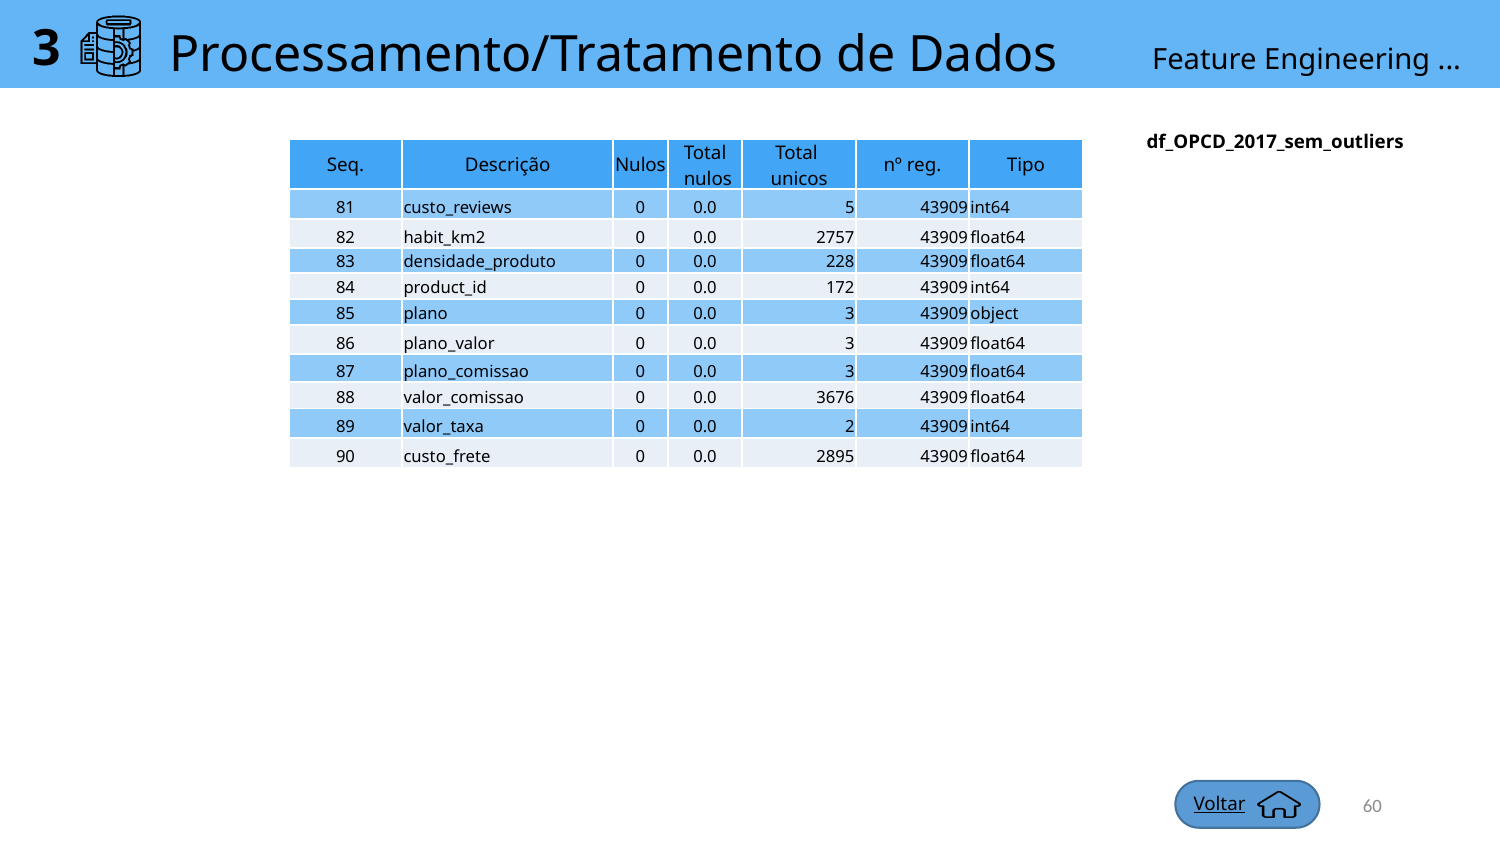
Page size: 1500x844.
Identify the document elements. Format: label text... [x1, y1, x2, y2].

table_cell float64 [970, 439, 1082, 467]
table_cell float64 [970, 220, 1082, 247]
table_cell int64 [970, 190, 1082, 218]
table_header Total unicos [743, 140, 855, 188]
table_cell 5 [743, 190, 855, 218]
table_cell 0.0 [669, 355, 741, 381]
text_box Feature Engineering ... [1137, 32, 1481, 83]
table_cell 0.0 [669, 439, 741, 467]
table_cell 2895 [743, 439, 855, 467]
table_cell 43909 [857, 274, 968, 298]
table_cell 89 [290, 409, 401, 437]
table_cell densidade_produto [403, 249, 612, 272]
text_box df_OPCD_2017_sem_outliers [1131, 122, 1419, 160]
table_cell object [970, 300, 1082, 324]
table_cell 2757 [743, 220, 855, 247]
table_cell 0 [614, 409, 667, 437]
table_cell plano_comissao [403, 355, 612, 381]
table_cell 228 [743, 249, 855, 272]
table_cell 43909 [857, 249, 968, 272]
table_cell float64 [970, 326, 1082, 353]
table_cell 0 [614, 274, 667, 298]
table_header Nulos [614, 140, 667, 188]
table_cell 43909 [857, 383, 968, 408]
table_cell 43909 [857, 439, 968, 467]
table_cell 0.0 [669, 220, 741, 247]
text_box 3 [18, 8, 77, 83]
table_cell 0 [614, 326, 667, 353]
table_cell 0.0 [669, 274, 741, 298]
table_cell 43909 [857, 300, 968, 324]
table_cell 0.0 [669, 249, 741, 272]
table_cell 84 [290, 274, 401, 298]
text_box Voltar [1174, 779, 1321, 829]
table_cell habit_km2 [403, 220, 612, 247]
table_cell 3 [743, 326, 855, 353]
slide_number 60 [1331, 782, 1397, 827]
table_header Total nulos [669, 140, 741, 188]
table_cell 82 [290, 220, 401, 247]
table_cell 43909 [857, 220, 968, 247]
table_cell 43909 [857, 326, 968, 353]
table_cell valor_comissao [403, 383, 612, 408]
table_cell 88 [290, 383, 401, 408]
table_cell 0.0 [669, 326, 741, 353]
table_cell product_id [403, 274, 612, 298]
table_cell float64 [970, 249, 1082, 272]
table_header Descrição [403, 140, 612, 188]
picture [1257, 791, 1301, 818]
table_cell 3 [743, 300, 855, 324]
table_cell 83 [290, 249, 401, 272]
table_cell 87 [290, 355, 401, 381]
table_cell float64 [970, 355, 1082, 381]
table_cell 0.0 [669, 300, 741, 324]
table_cell 3676 [743, 383, 855, 408]
table_cell 0.0 [669, 409, 741, 437]
table_cell 172 [743, 274, 855, 298]
table_cell 81 [290, 190, 401, 218]
table_cell plano [403, 300, 612, 324]
table_cell custo_reviews [403, 190, 612, 218]
table_cell 2 [743, 409, 855, 437]
table_cell float64 [970, 383, 1082, 408]
table_cell custo_frete [403, 439, 612, 467]
table_cell 0 [614, 190, 667, 218]
table_cell int64 [970, 409, 1082, 437]
text_box [0, 0, 1500, 89]
table_cell 43909 [857, 409, 968, 437]
table_cell 0 [614, 355, 667, 381]
table_header Tipo [970, 140, 1082, 188]
table_cell 0 [614, 300, 667, 324]
table_cell 0 [614, 383, 667, 408]
table_cell int64 [970, 274, 1082, 298]
text_box Processamento/Tratamento de Dados [154, 14, 1083, 90]
table_cell 0 [614, 439, 667, 467]
table_cell 0.0 [669, 383, 741, 408]
table_cell 3 [743, 355, 855, 381]
table_cell valor_taxa [403, 409, 612, 437]
table_cell 86 [290, 326, 401, 353]
table_cell 85 [290, 300, 401, 324]
table_cell 0.0 [669, 190, 741, 218]
table_cell 43909 [857, 355, 968, 381]
table_cell 43909 [857, 190, 968, 218]
table_cell 0 [614, 220, 667, 247]
table_cell 90 [290, 439, 401, 467]
table_cell plano_valor [403, 326, 612, 353]
table_header Seq. [290, 140, 401, 188]
picture [79, 14, 142, 78]
table_cell 0 [614, 249, 667, 272]
table_header nº reg. [857, 140, 968, 188]
